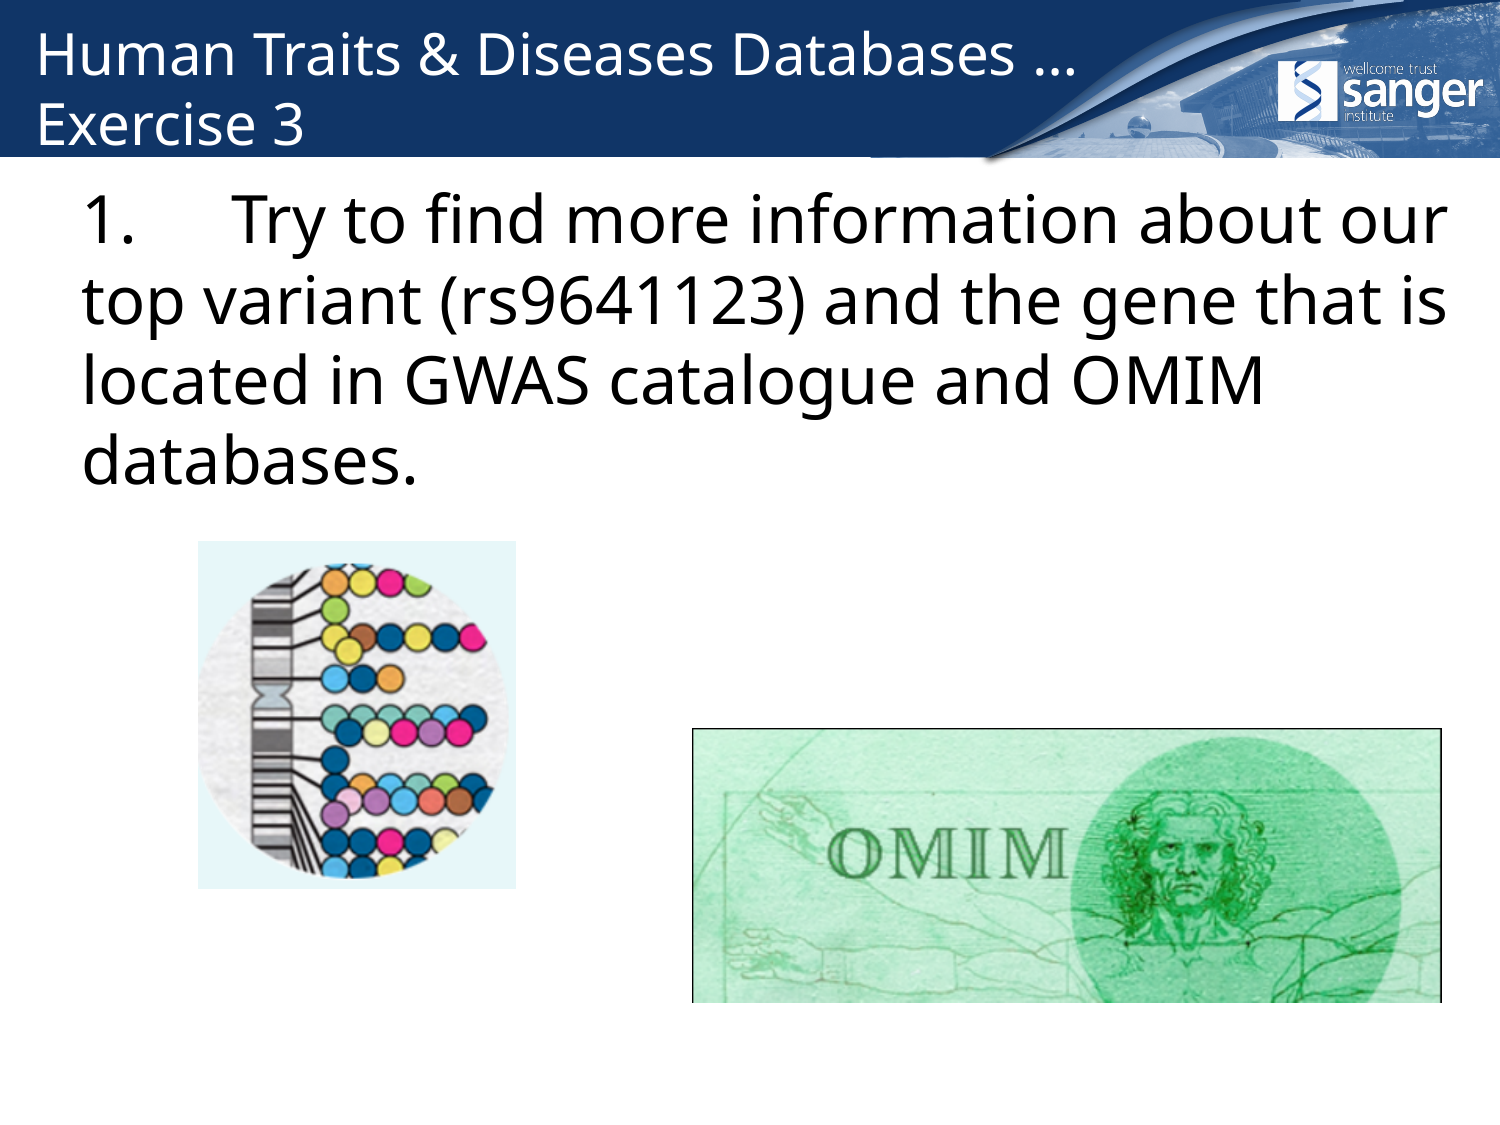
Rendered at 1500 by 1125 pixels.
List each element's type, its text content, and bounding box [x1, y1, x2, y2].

picture [692, 728, 1442, 1003]
list 1. Try to find more information about our top variant (rs9641123) and the gene that is located in GWAS catalogue and OMIM databases. [66, 169, 1476, 913]
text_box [0, 0, 1500, 158]
picture [198, 541, 516, 889]
